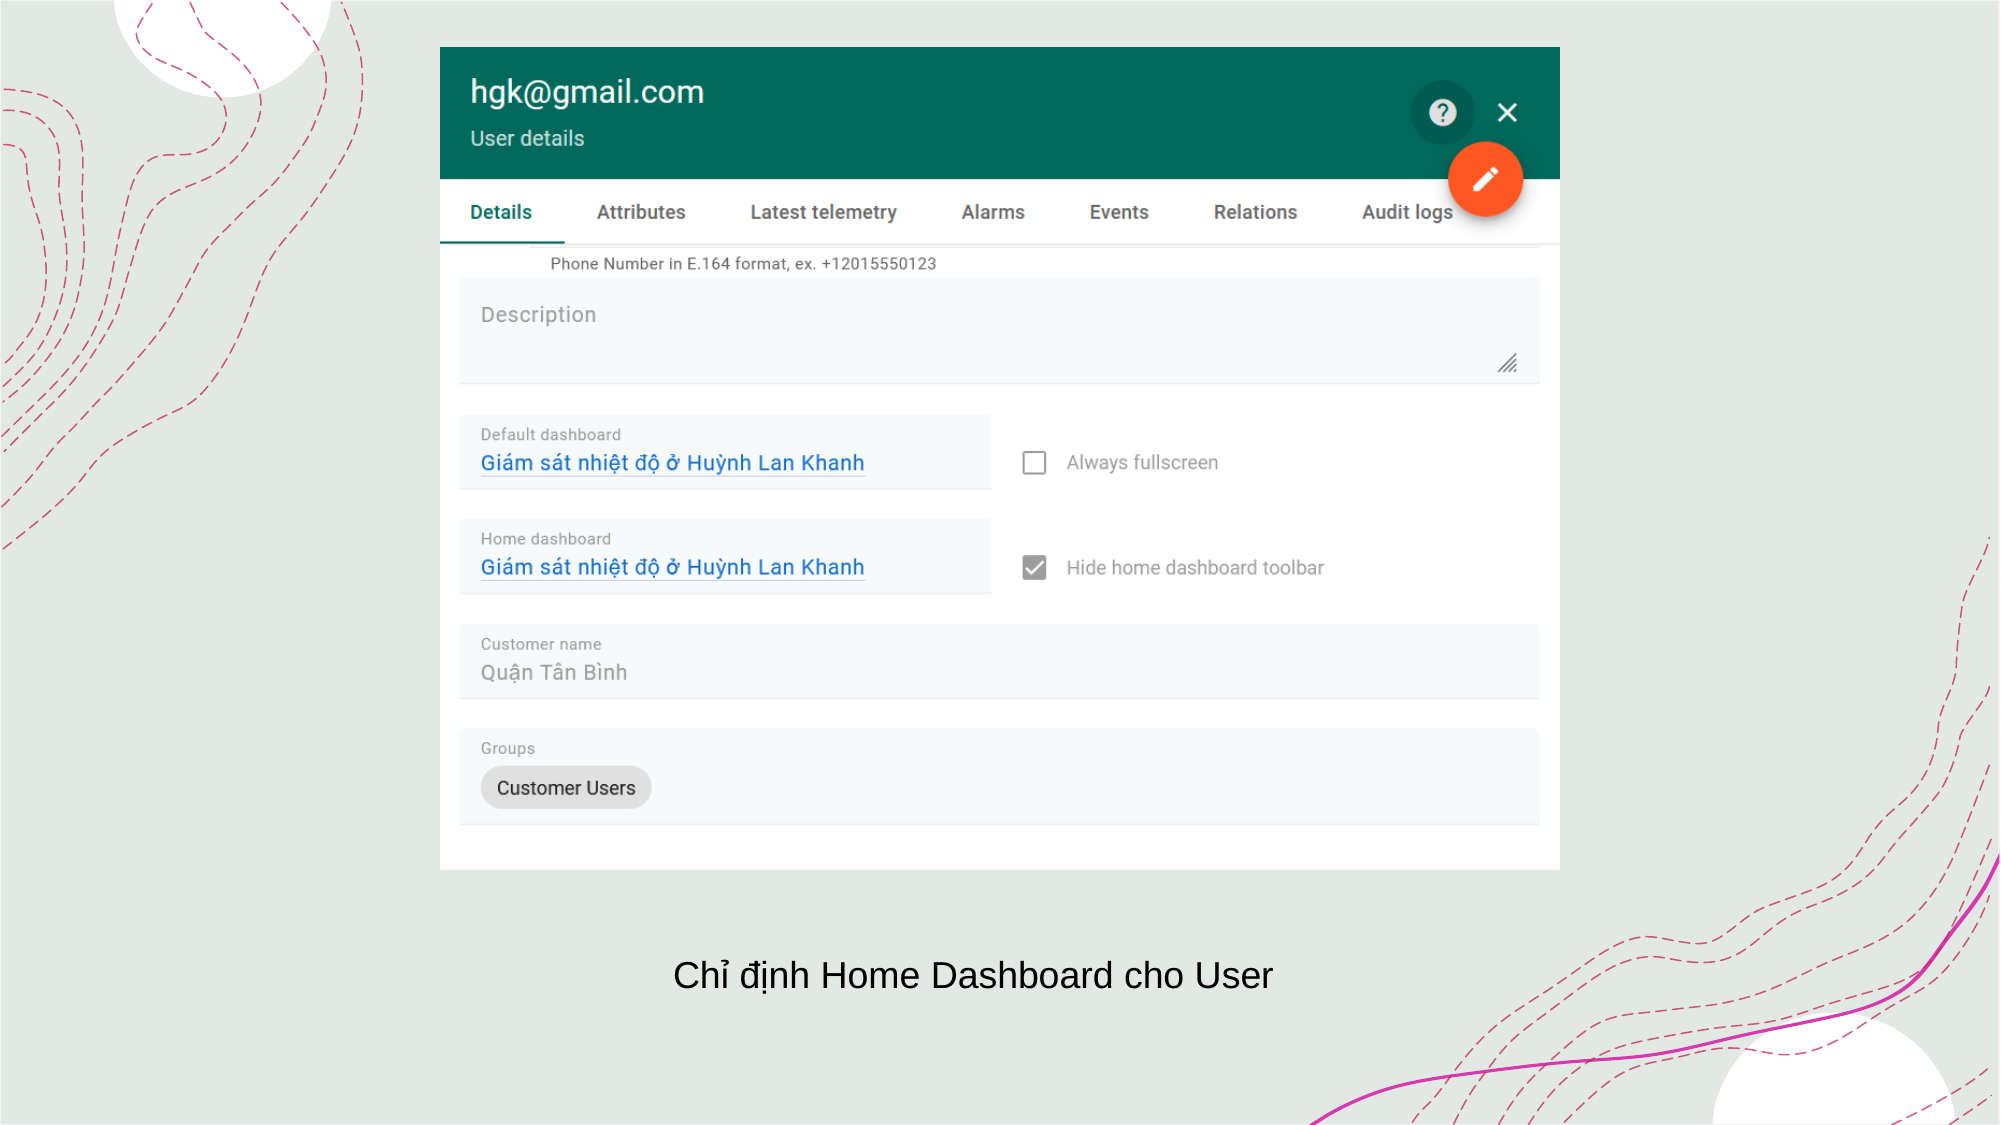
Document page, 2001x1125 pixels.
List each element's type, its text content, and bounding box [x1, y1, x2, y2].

text_box Chỉ định Home Dashboard cho User [658, 943, 1468, 1004]
picture [440, 46, 1560, 870]
